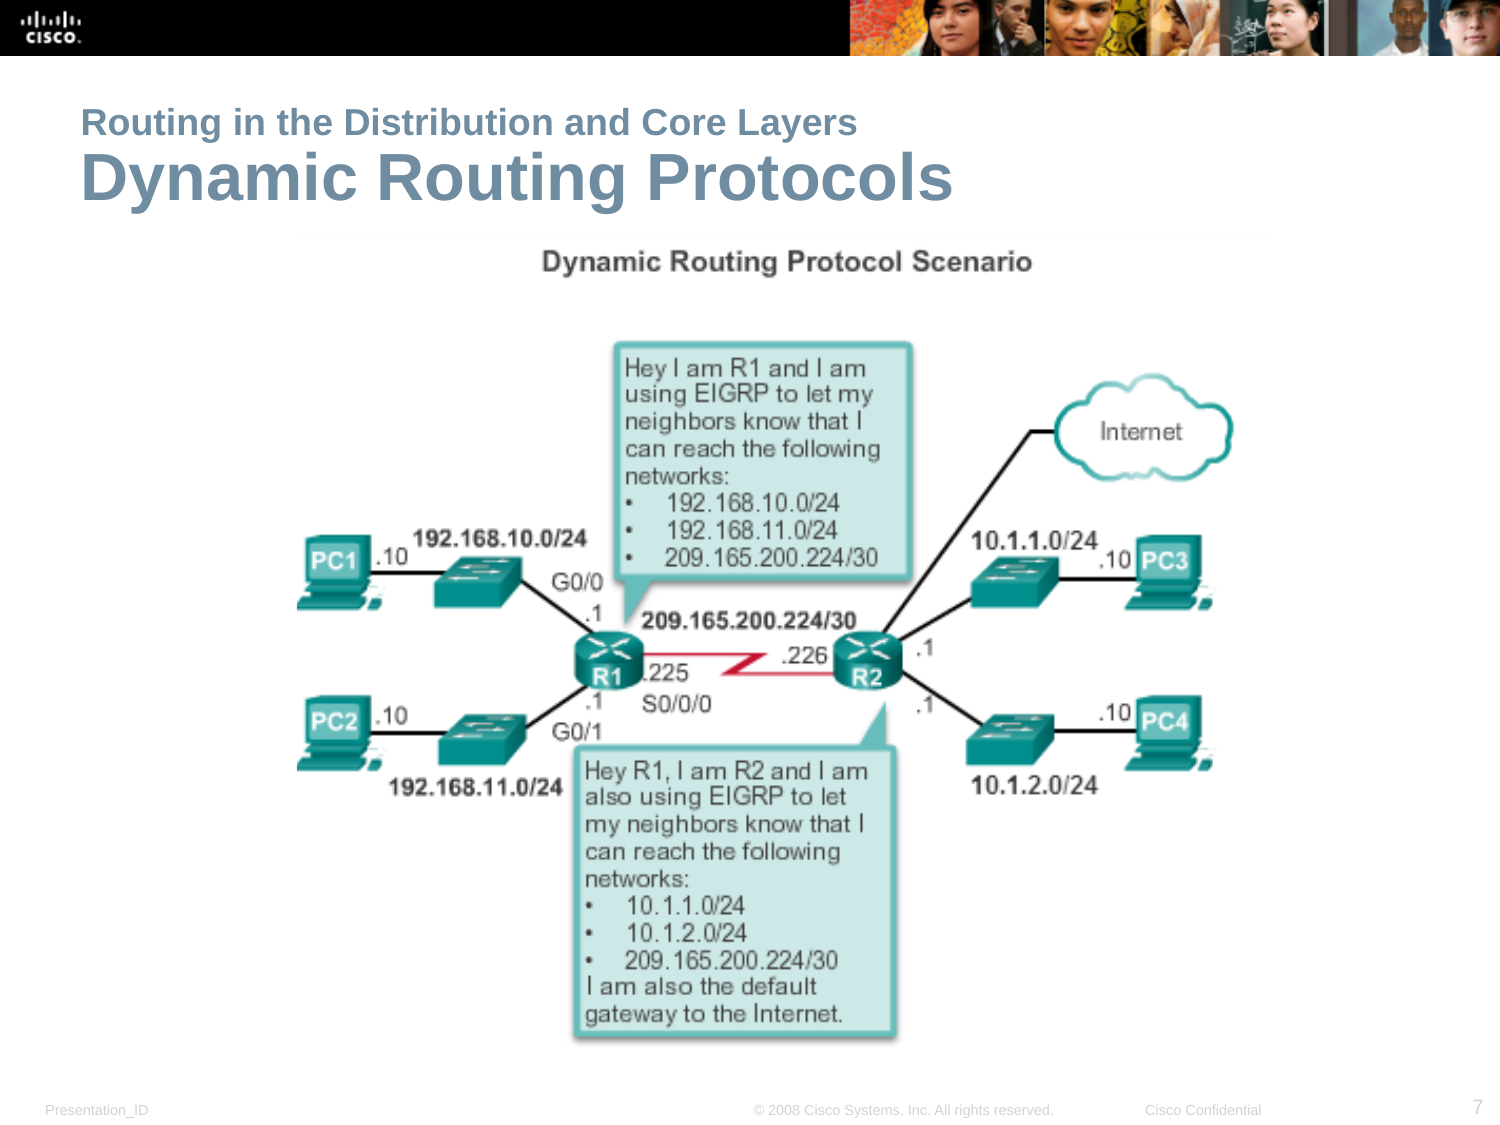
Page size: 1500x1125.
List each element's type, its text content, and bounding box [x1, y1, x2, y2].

title Routing in the Distribution and Core Layers Dynamic Routing Protocols [66, 84, 1404, 223]
picture [0, 0, 1500, 56]
picture [296, 236, 1273, 1093]
